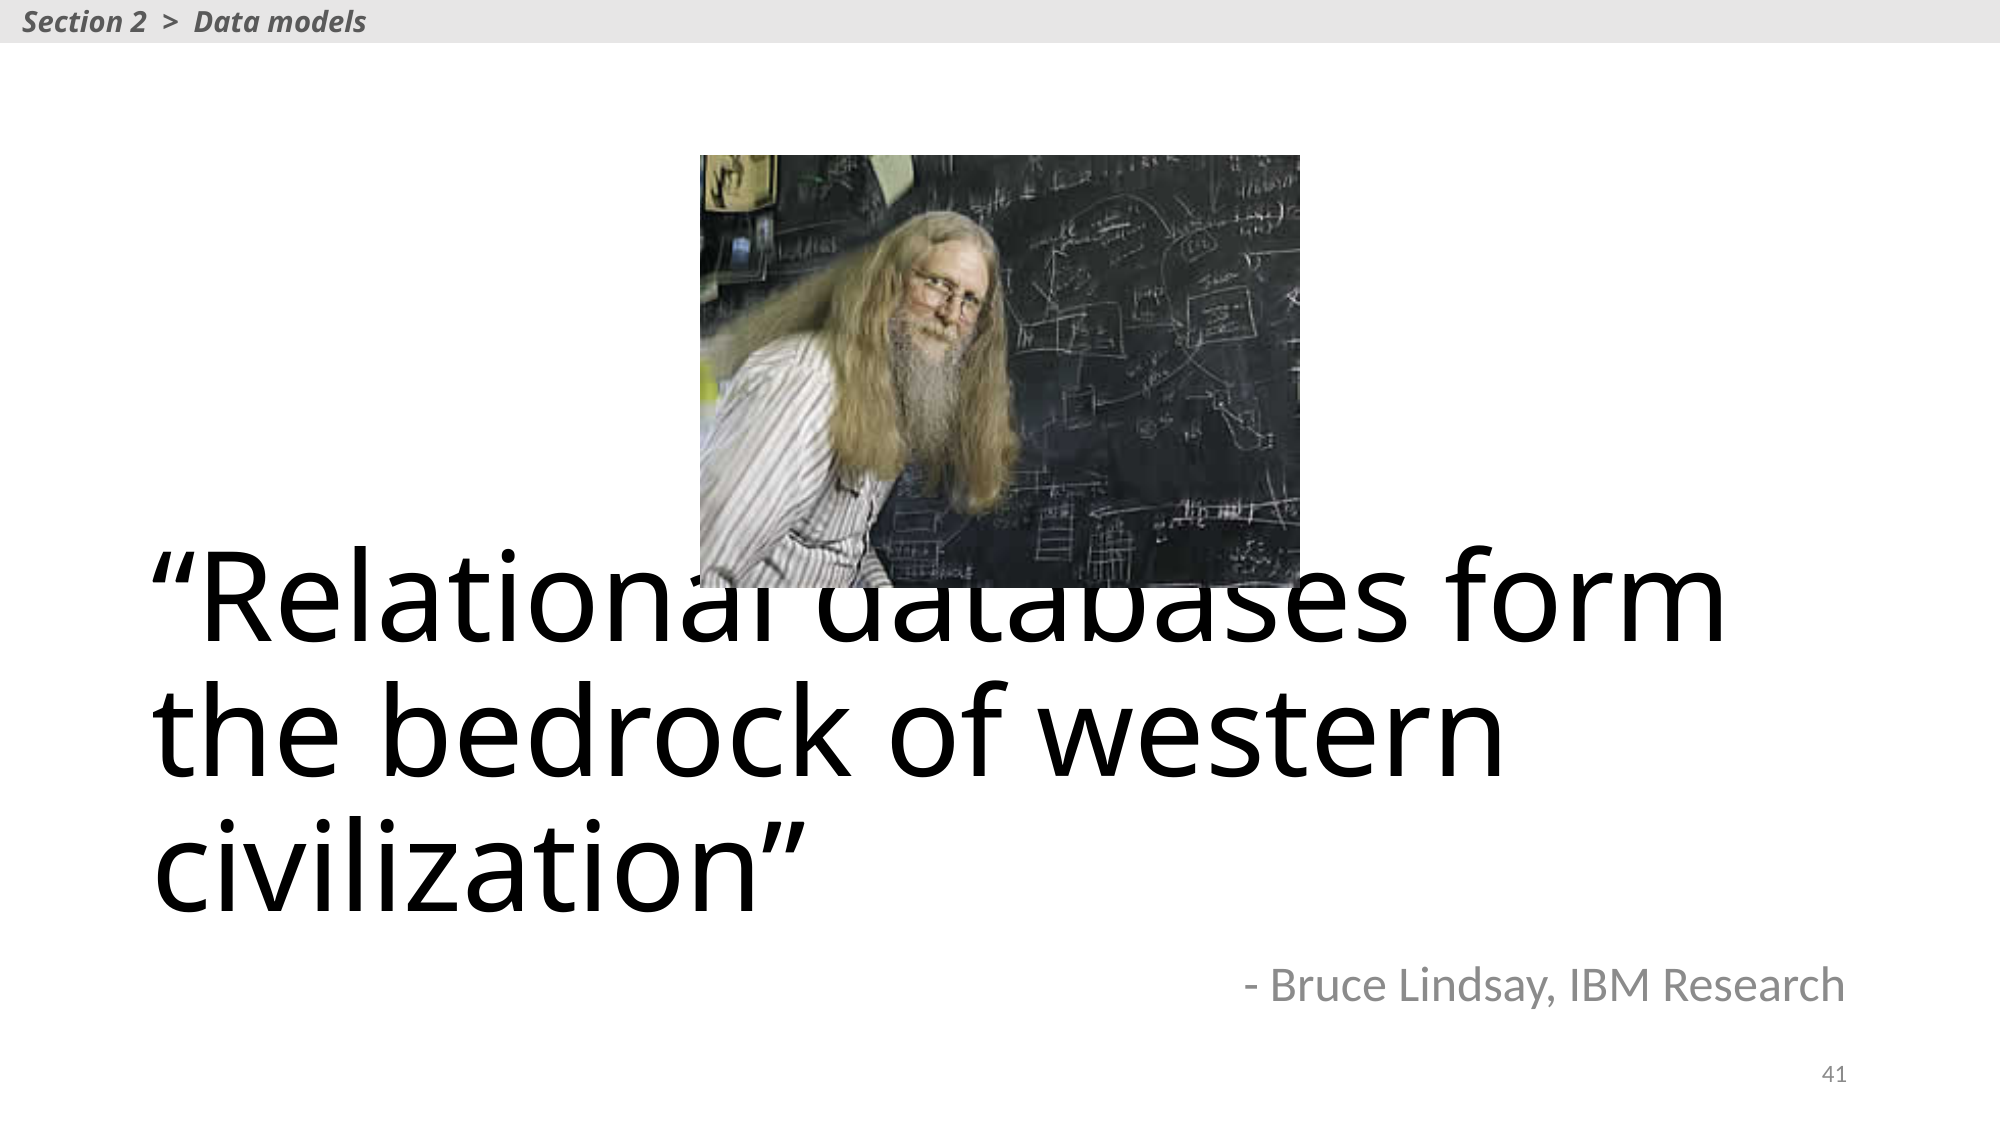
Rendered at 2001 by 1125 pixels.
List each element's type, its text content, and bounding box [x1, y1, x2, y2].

picture [700, 155, 1300, 588]
slide_number 41 [1412, 1042, 1863, 1103]
list - Bruce Lindsay, IBM Research [136, 950, 1862, 1125]
title “Relational databases form the bedrock of western civilization” [136, 478, 1862, 947]
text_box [0, 0, 2000, 47]
